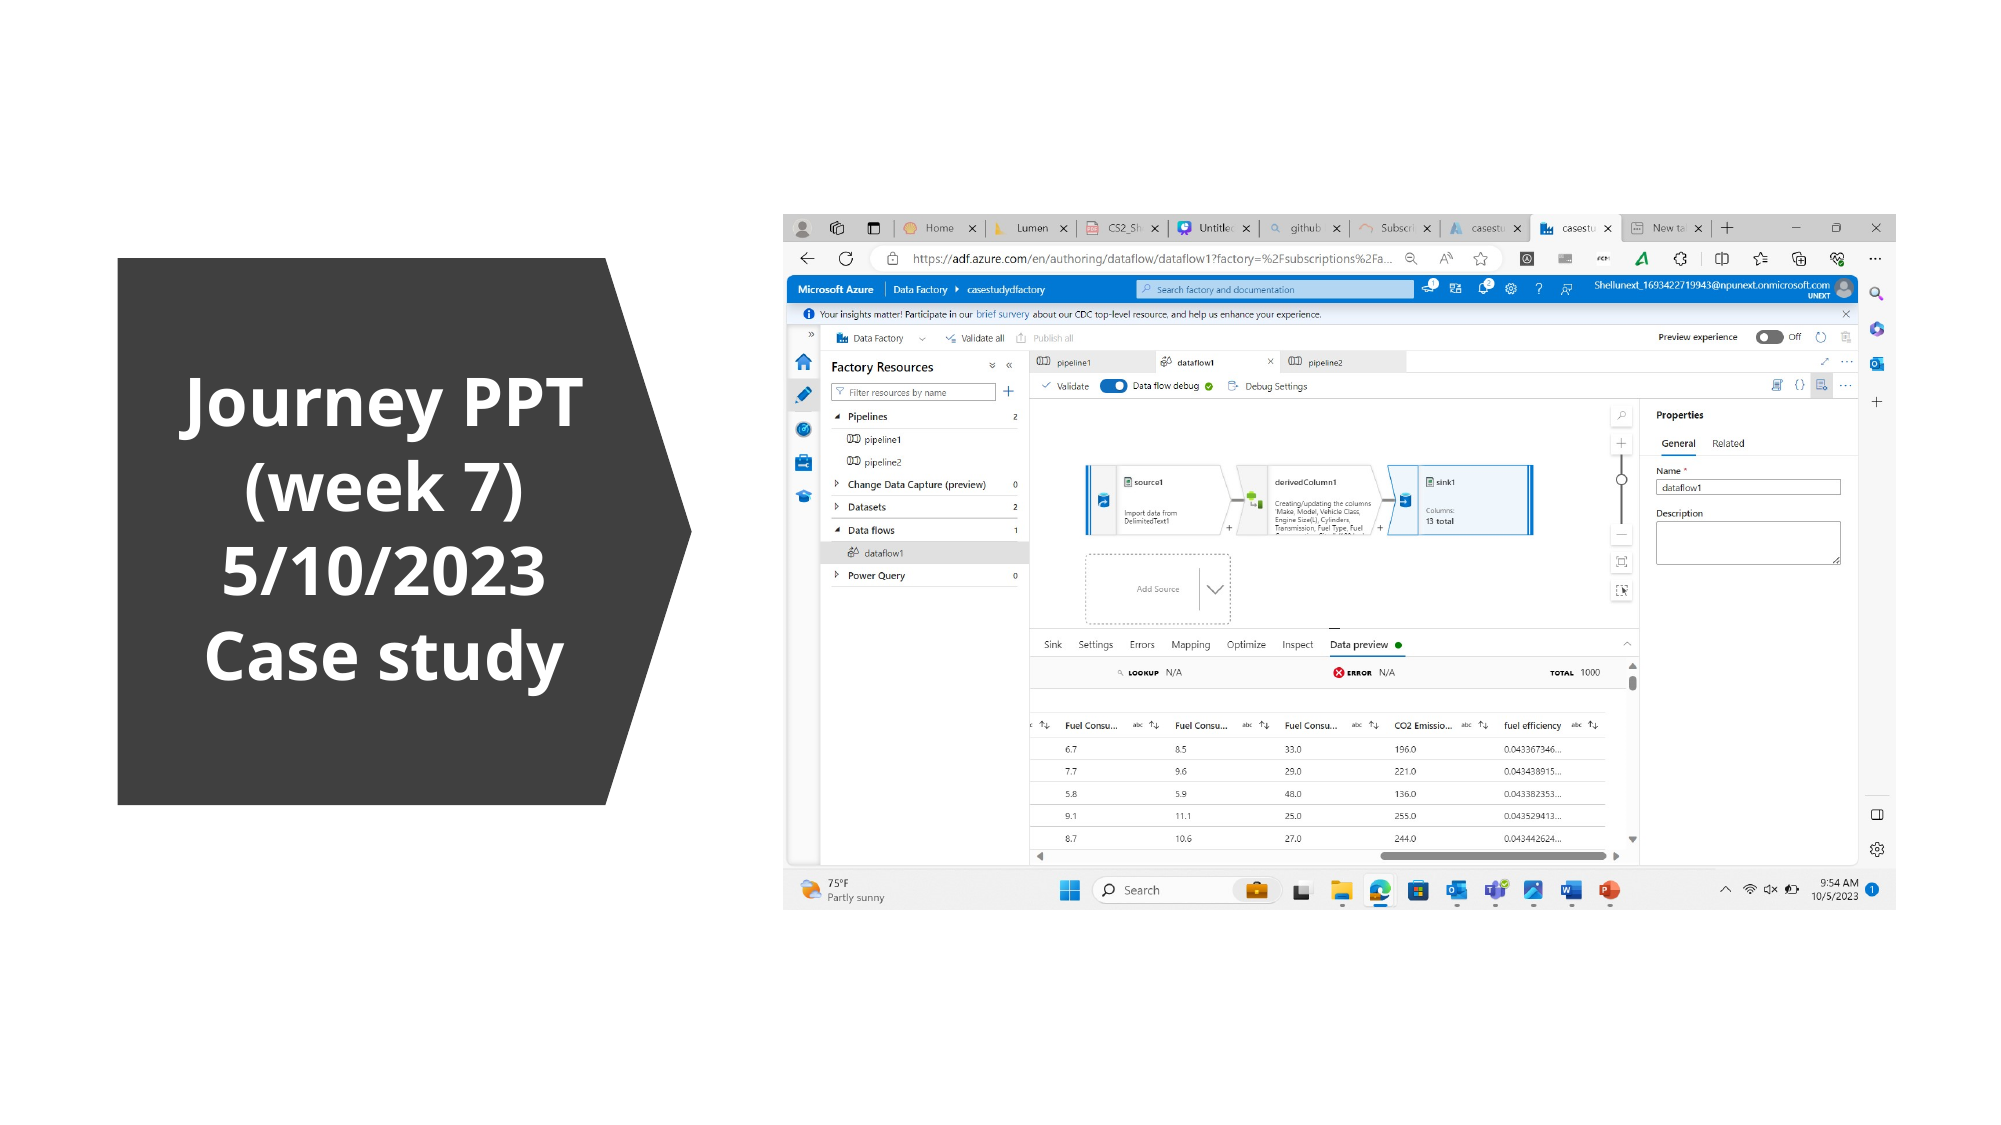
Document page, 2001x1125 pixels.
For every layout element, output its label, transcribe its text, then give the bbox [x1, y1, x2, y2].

text_box Journey PPT (week 7) 5/10/2023 Case study [168, 322, 601, 741]
text_box [116, 257, 693, 807]
picture [783, 214, 1896, 910]
